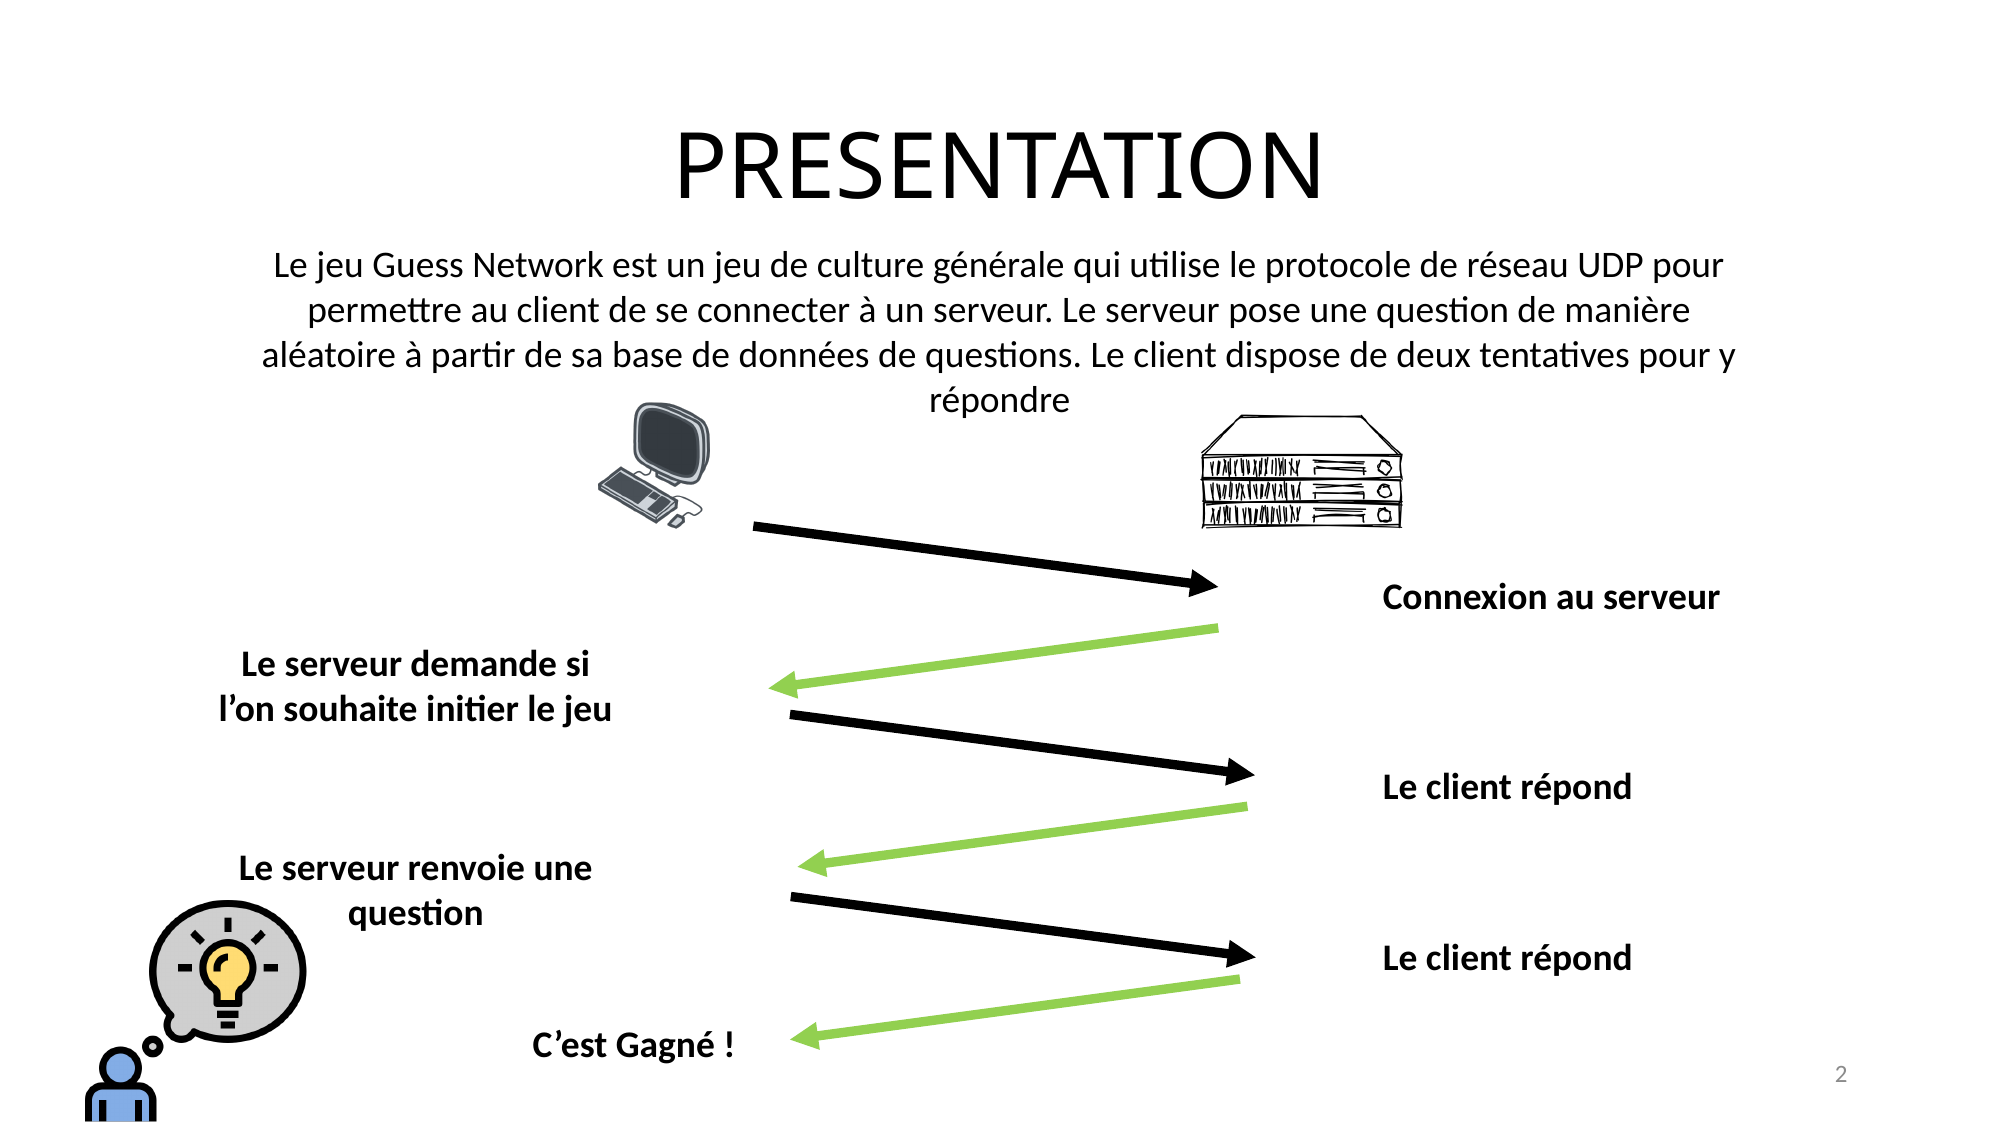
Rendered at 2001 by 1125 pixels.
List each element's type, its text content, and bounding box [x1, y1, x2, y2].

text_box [789, 714, 1255, 776]
text_box Le serveur renvoie une question [203, 835, 629, 941]
title PRESENTATION [137, 59, 1863, 278]
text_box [790, 896, 1256, 958]
text_box Le client répond [1368, 925, 1863, 986]
text_box Le jeu Guess Network est un jeu de culture générale qui utilise le protocole de réseau UDP pour permettre au client de se connecter à un serveur. Le serveur pose une question de manière aléatoire à partir de sa base de données de questions. Le client dispose de deux tentatives pour y répondre [228, 232, 1772, 428]
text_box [789, 978, 1240, 1040]
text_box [753, 526, 1219, 587]
picture [585, 387, 1415, 543]
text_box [797, 806, 1248, 867]
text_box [768, 627, 1219, 689]
text_box C’est Gagné ! [421, 1012, 847, 1073]
text_box Le client répond [1368, 754, 1863, 815]
text_box Connexion au serveur [1368, 564, 1863, 624]
picture [81, 896, 310, 1125]
slide_number 2 [1412, 1042, 1863, 1103]
text_box Le serveur demande si l’on souhaite initier le jeu [203, 631, 629, 737]
